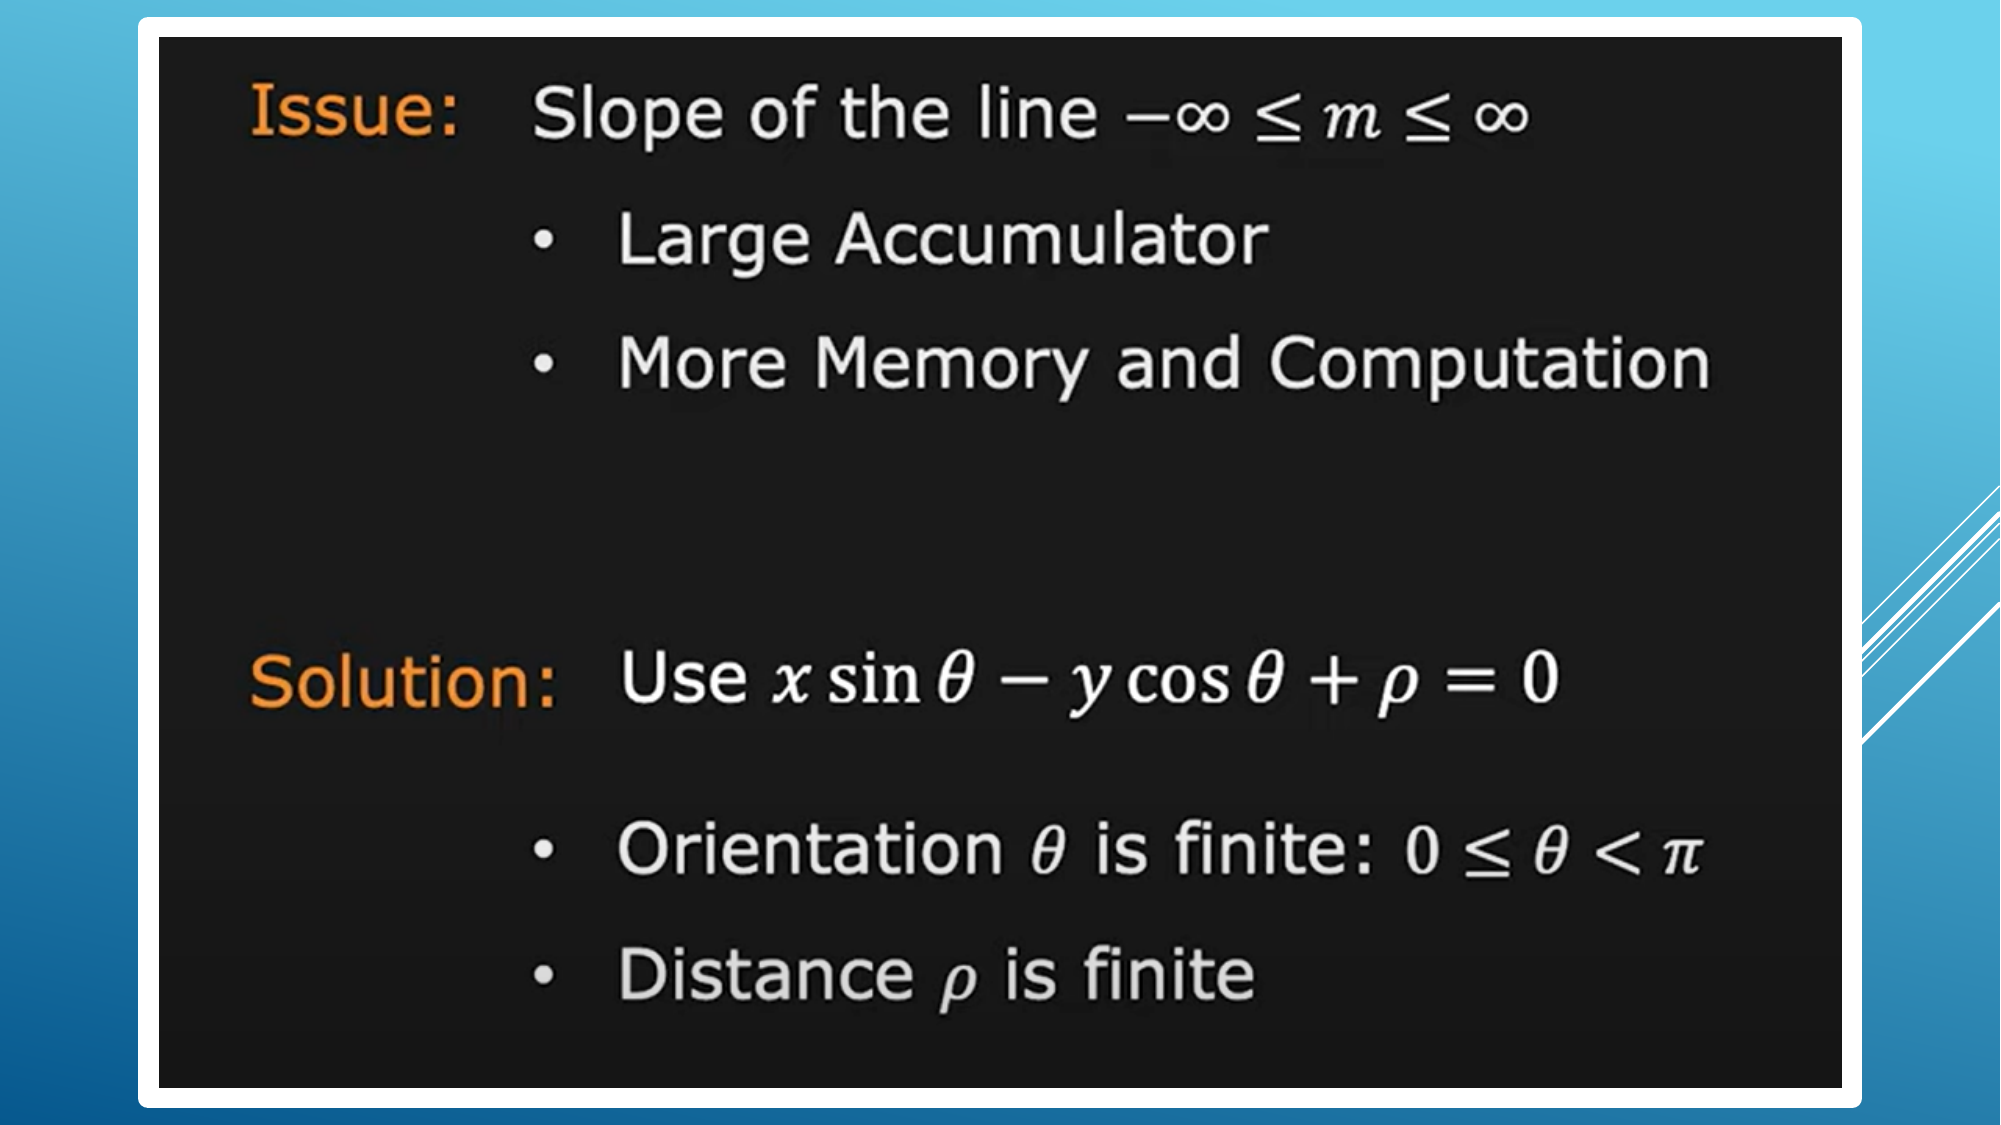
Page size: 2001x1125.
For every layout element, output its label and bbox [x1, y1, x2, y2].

picture [158, 37, 1842, 1088]
